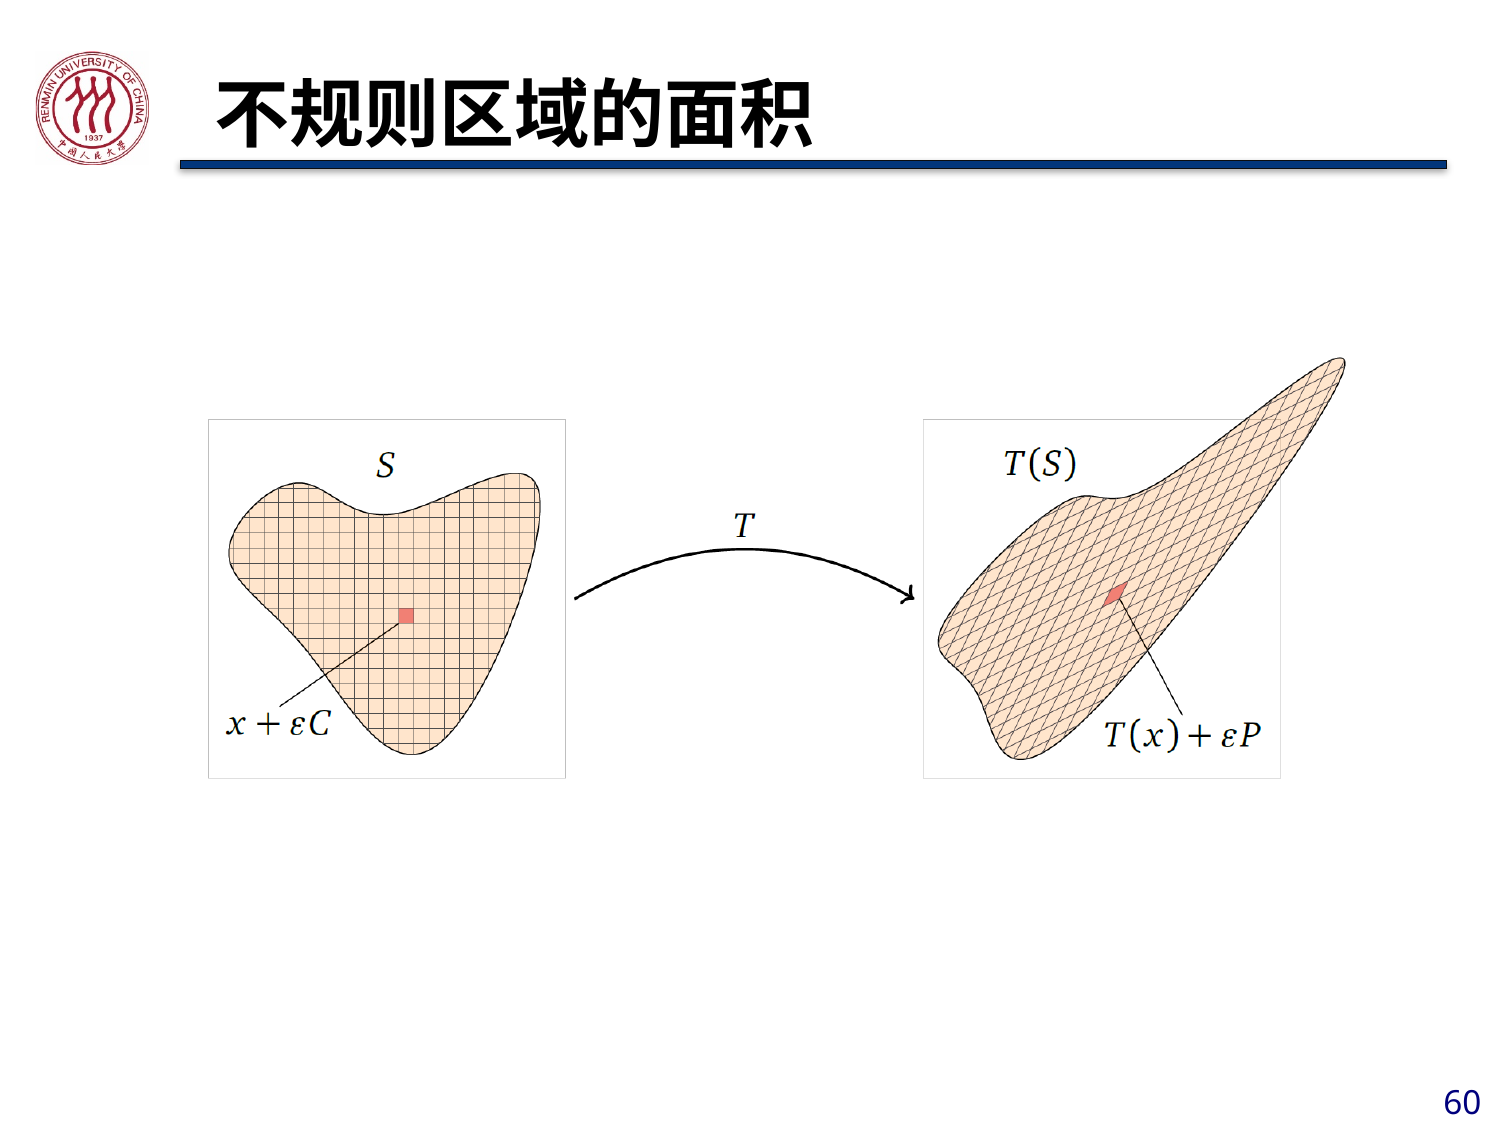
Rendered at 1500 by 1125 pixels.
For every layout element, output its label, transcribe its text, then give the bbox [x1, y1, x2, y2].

title 不规则区域的面积 [198, 18, 1407, 205]
picture [35, 51, 149, 165]
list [159, 319, 1367, 806]
